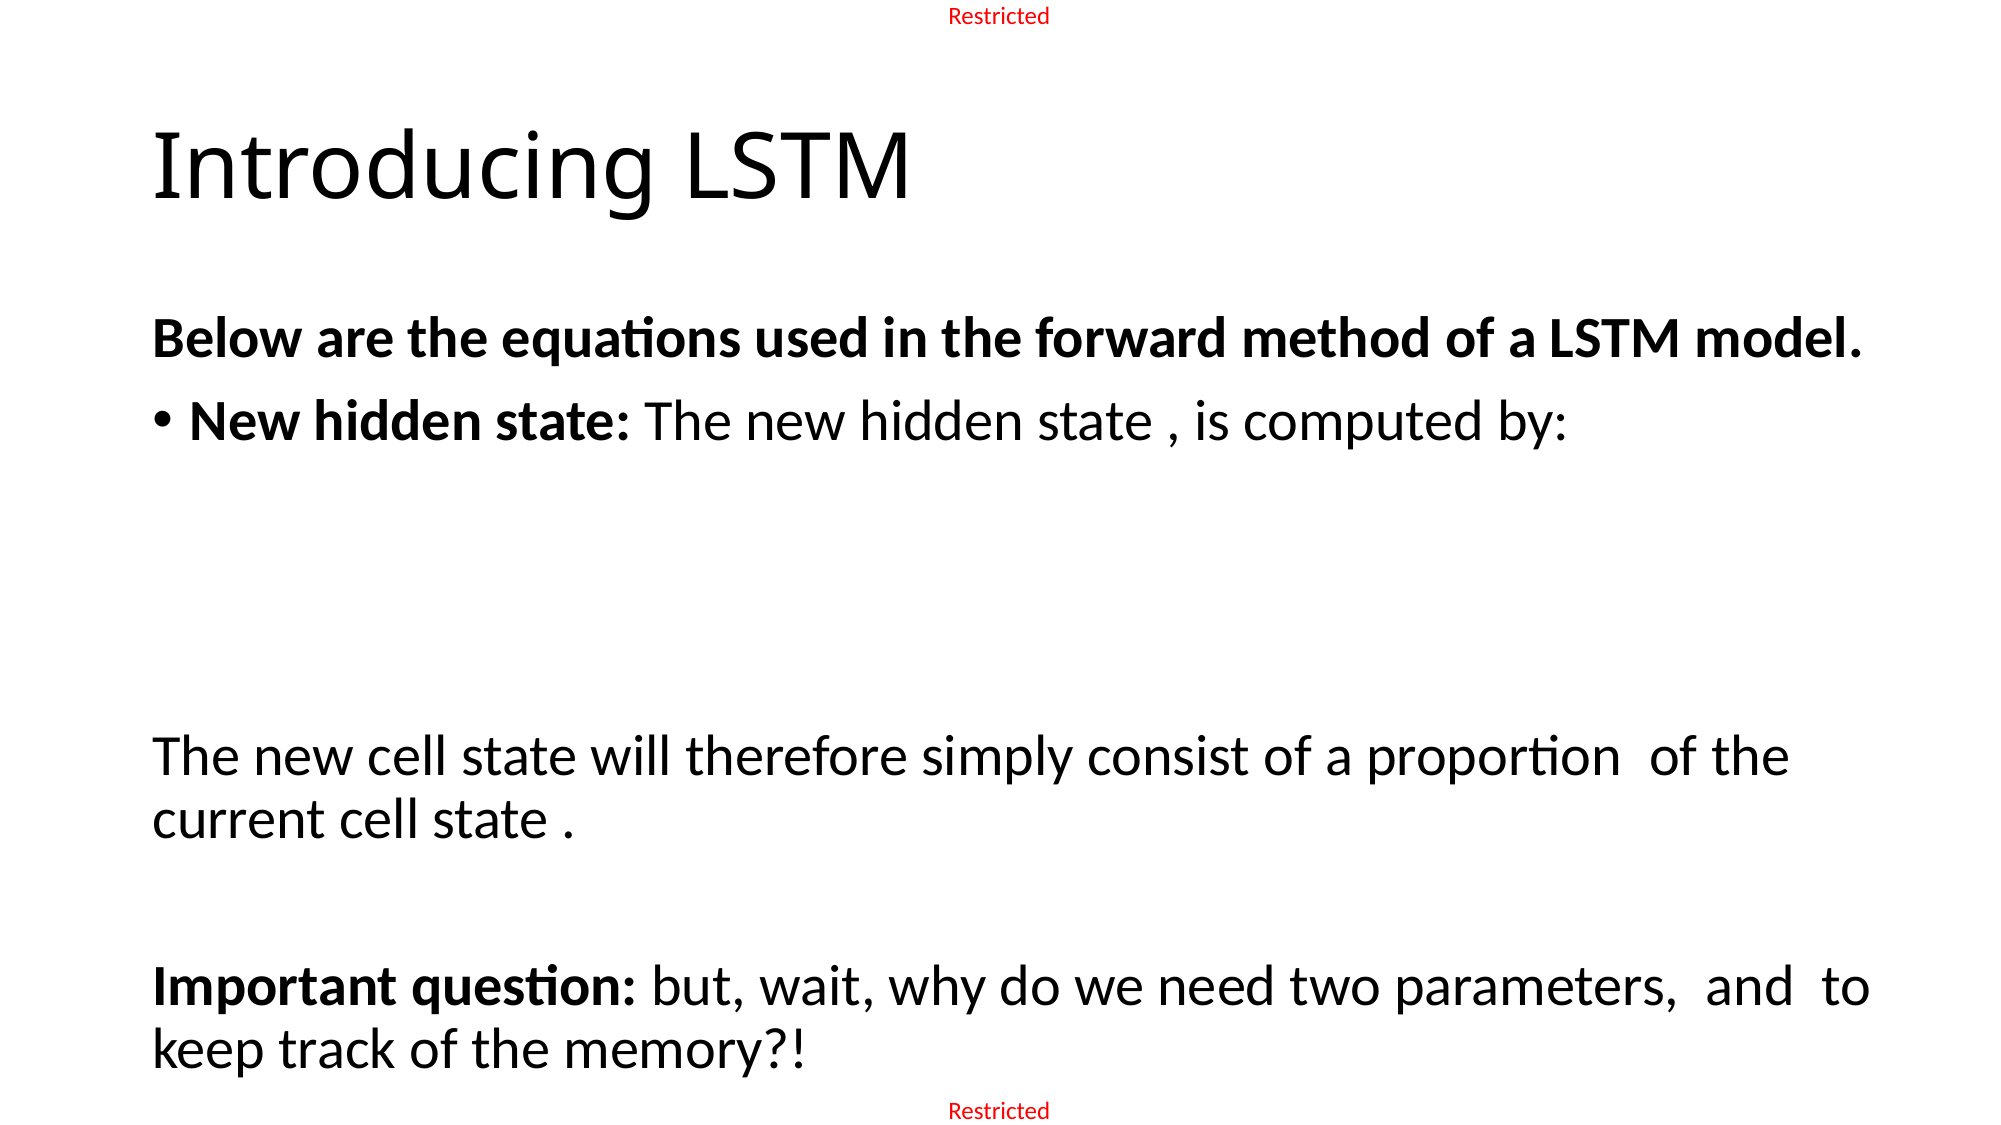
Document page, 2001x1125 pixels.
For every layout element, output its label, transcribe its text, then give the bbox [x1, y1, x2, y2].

title Introducing LSTM [137, 59, 1863, 278]
